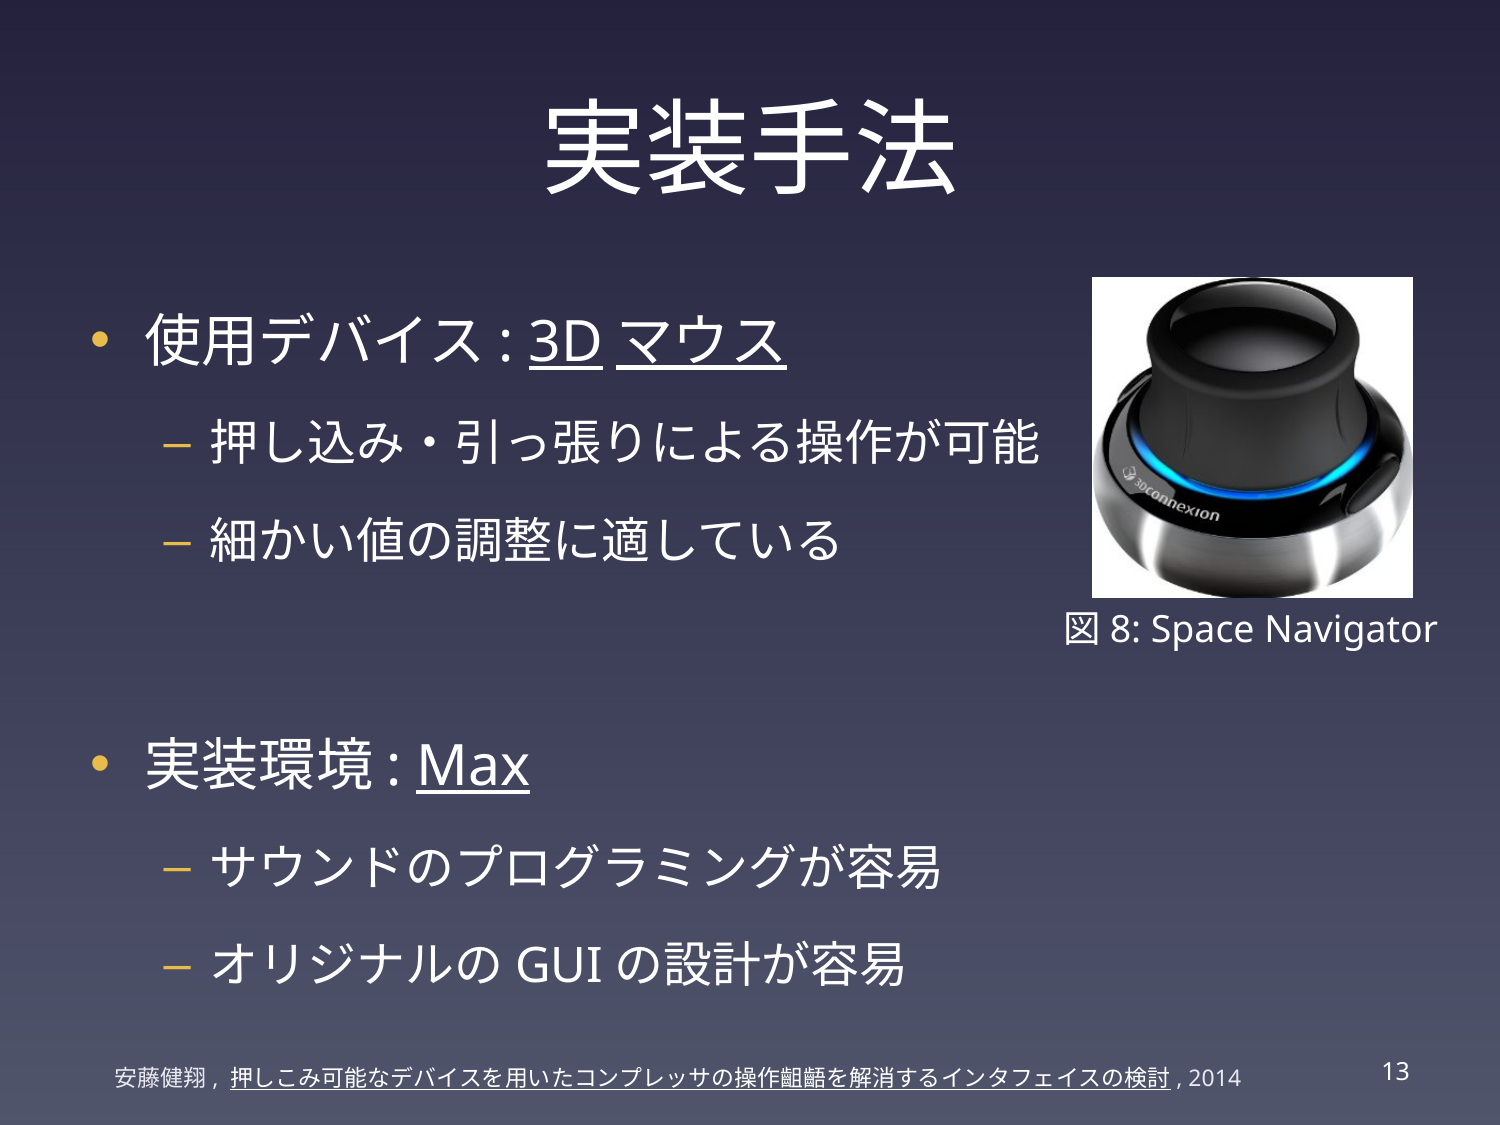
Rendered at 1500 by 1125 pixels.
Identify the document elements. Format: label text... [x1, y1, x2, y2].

text_box 安藤健翔, 押しこみ可能なデバイスを用いたコンプレッサの操作齟齬を解消するインタフェイスの検討, 2014 [99, 1056, 1275, 1099]
title 実装手法 [75, 75, 1425, 262]
list 使用デバイス: 3Dマウス 押し込み・引っ張りによる操作が可能 細かい値の調整に適している 実装環境: Max サウンドのプログラミングが容易 オリジナルのGUIの設計が容易 [75, 262, 1425, 1005]
picture [1092, 277, 1414, 599]
slide_number 12 [1074, 1042, 1425, 1103]
text_box 図8: Space Navigator [1048, 598, 1454, 658]
